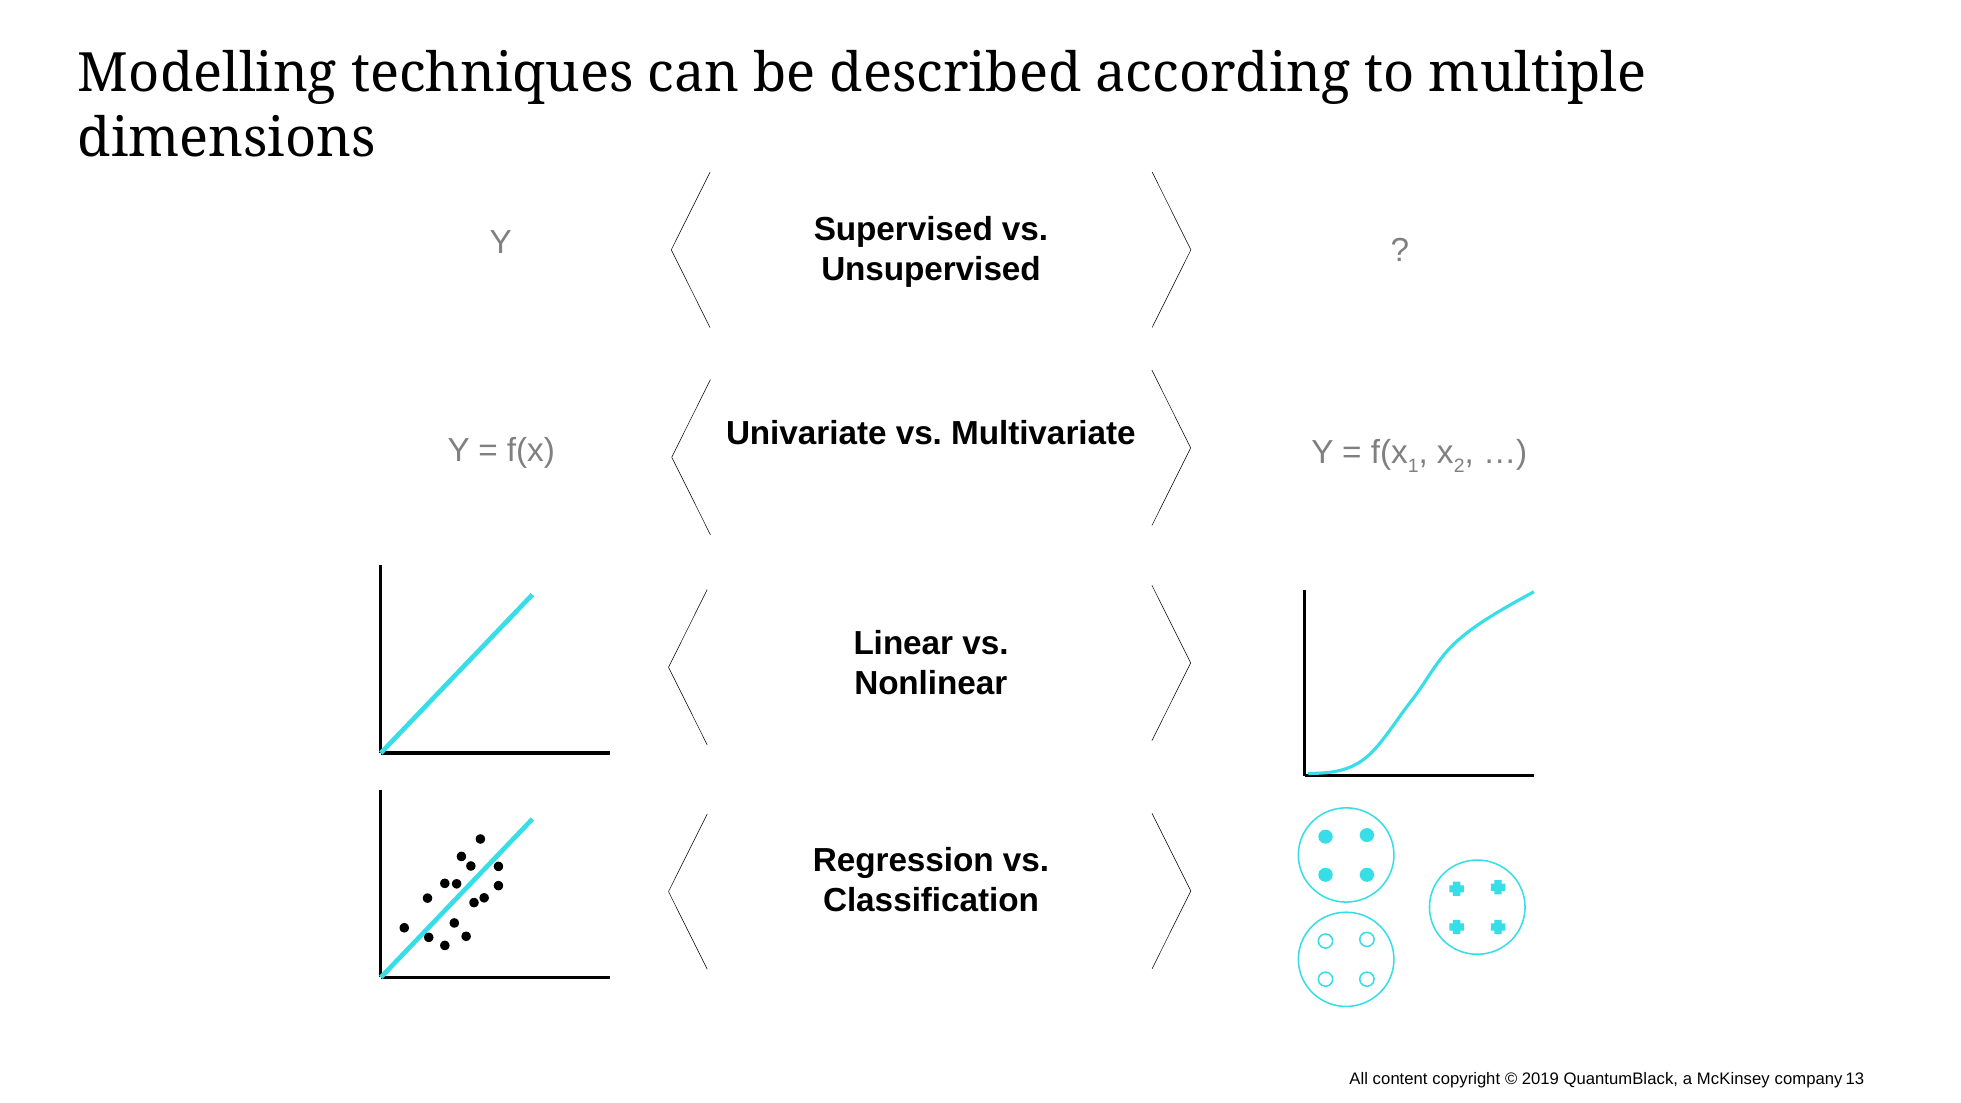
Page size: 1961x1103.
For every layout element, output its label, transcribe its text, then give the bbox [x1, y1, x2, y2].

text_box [368, 171, 1600, 1007]
title Modelling techniques can be described according to multiple dimensions [78, 37, 1891, 222]
